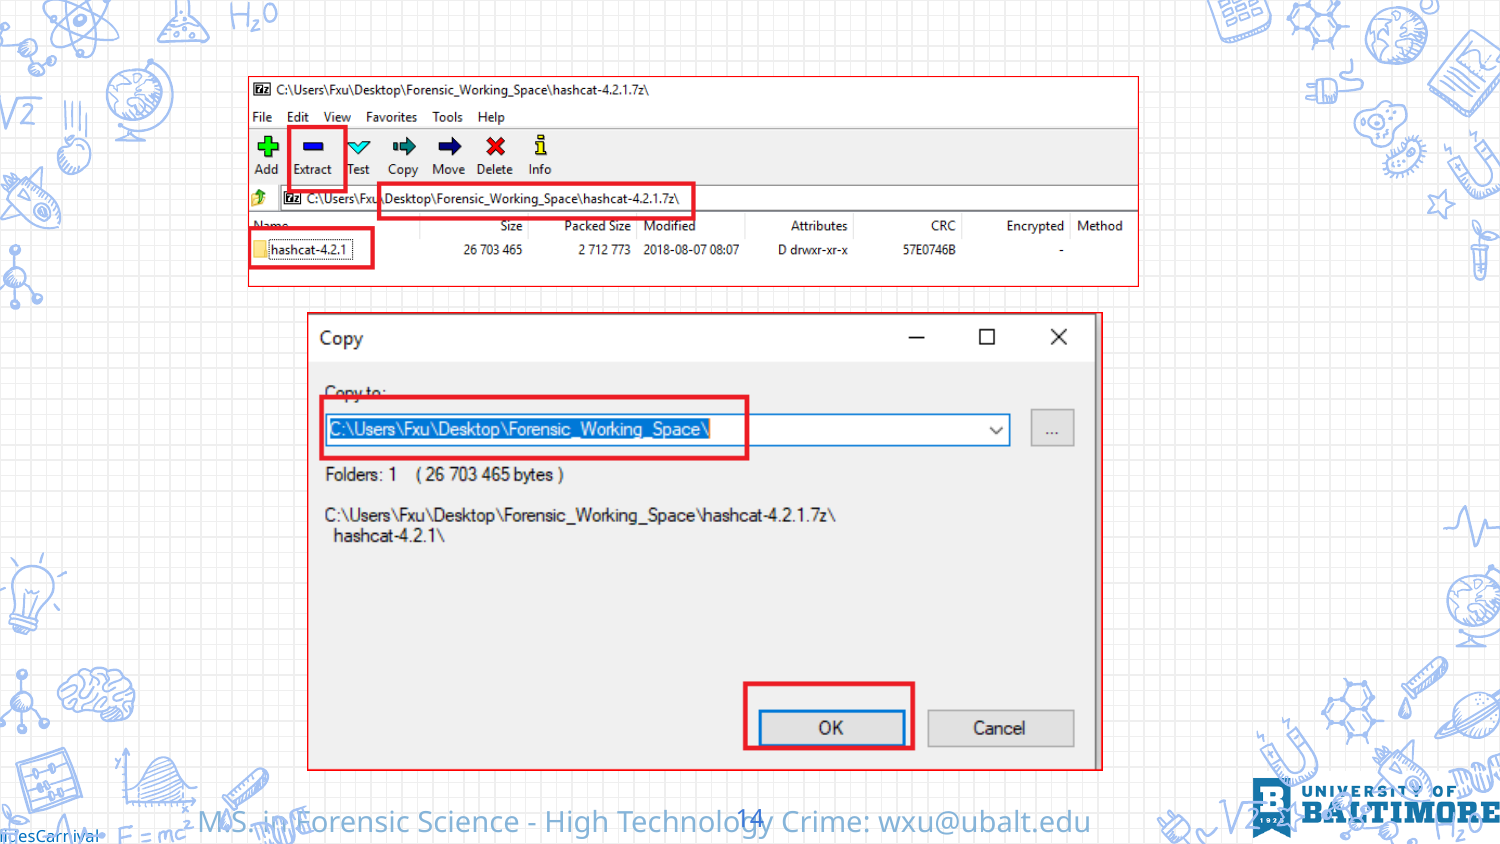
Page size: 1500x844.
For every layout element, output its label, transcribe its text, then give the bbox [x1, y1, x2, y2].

picture [1381, 771, 1421, 792]
picture [1481, 771, 1489, 788]
picture [1408, 786, 1417, 792]
picture [306, 312, 1103, 771]
picture [1375, 780, 1390, 791]
picture [1479, 779, 1483, 790]
picture [1405, 773, 1430, 800]
picture [1354, 819, 1361, 827]
picture [1283, 771, 1308, 783]
picture [248, 76, 1139, 288]
slide_number 14 [705, 796, 795, 844]
picture [1388, 823, 1396, 835]
picture [1471, 771, 1479, 786]
picture [1342, 796, 1349, 806]
picture [1253, 771, 1500, 844]
